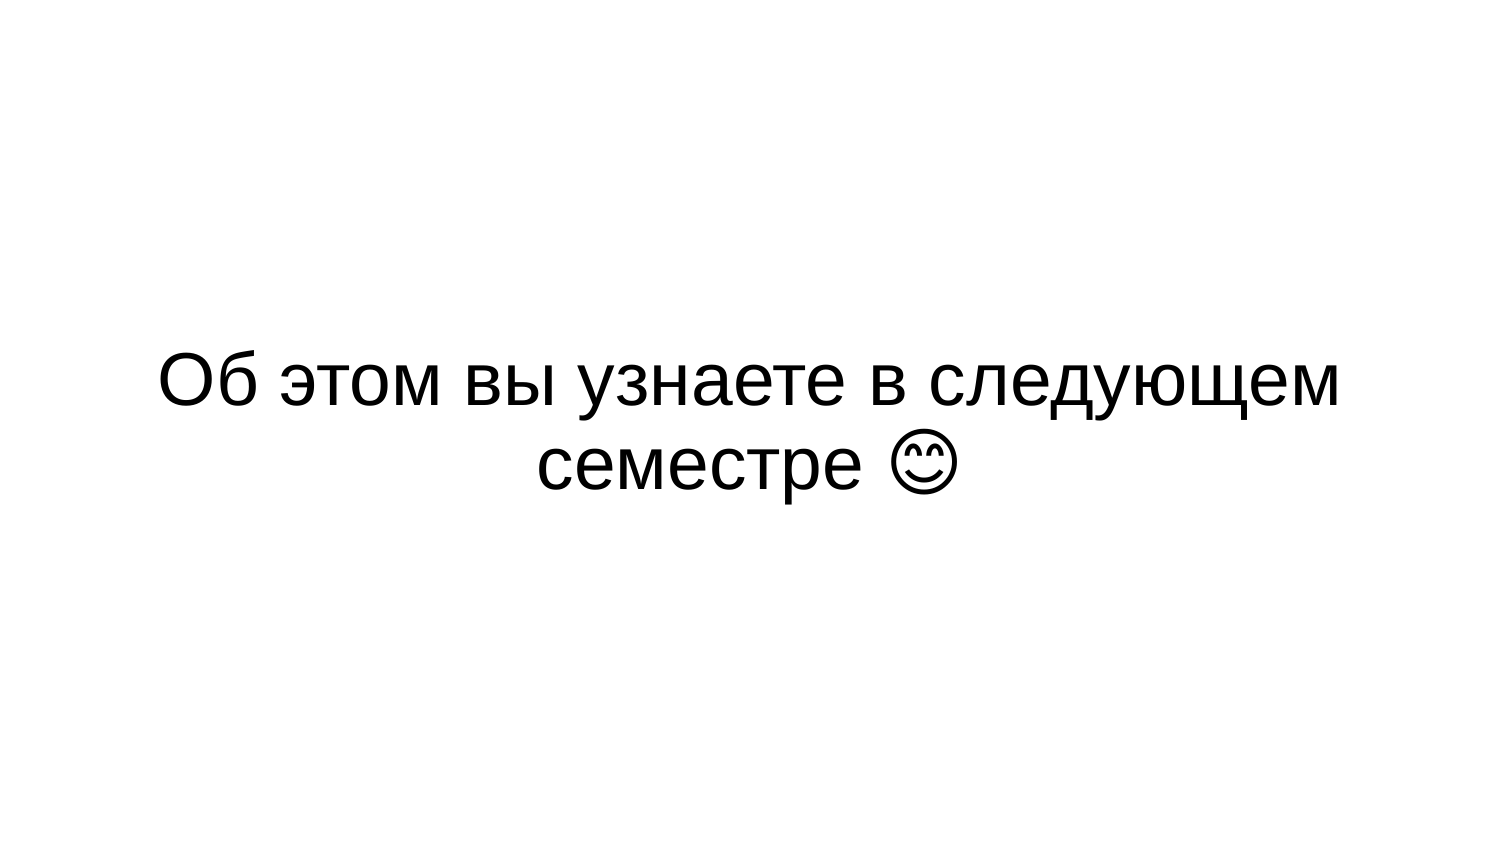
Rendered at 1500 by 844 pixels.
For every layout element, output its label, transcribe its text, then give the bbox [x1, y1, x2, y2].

title Об этом вы узнаете в следующем семестре 😊 [51, 229, 1449, 614]
